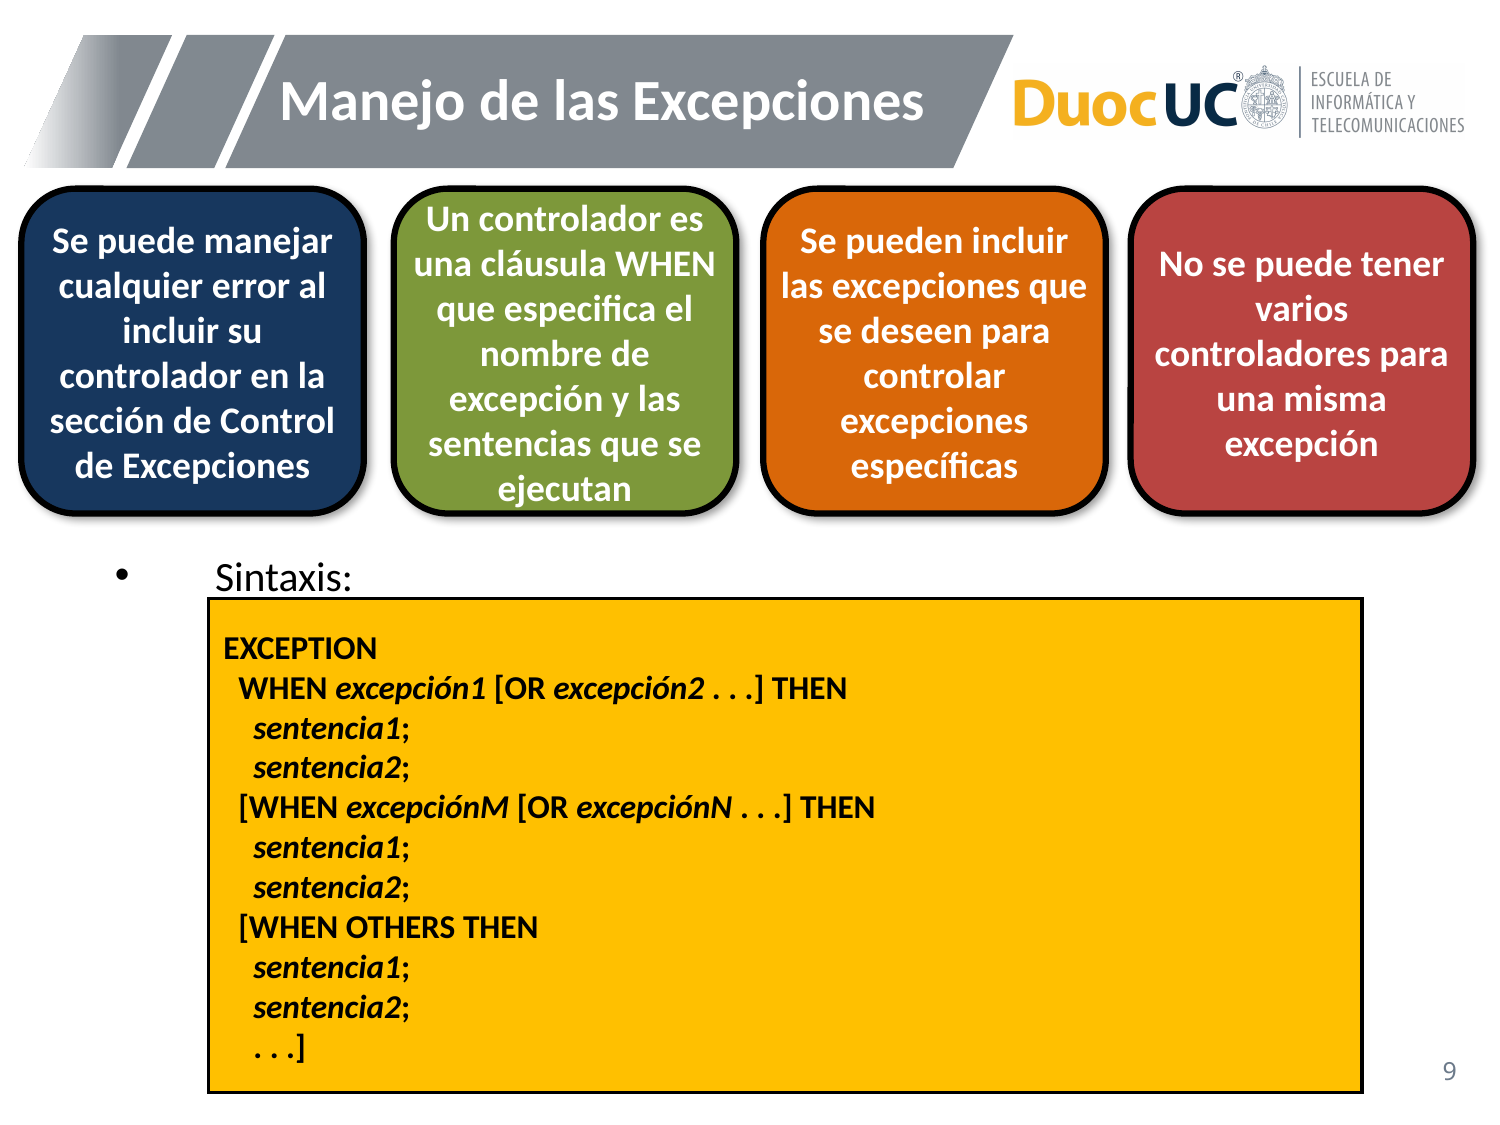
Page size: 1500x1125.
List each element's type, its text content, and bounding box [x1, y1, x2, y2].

text_box EXCEPTION WHEN excepción1 [OR excepción2 . . .] THEN sentencia1; sentencia2; [WHEN excepciónM [OR excepciónN . . .] THEN sentencia1; sentencia2; [WHEN OTHERS THEN sentencia1; sentencia2; . . .] [208, 598, 1362, 1093]
text_box Se pueden incluir las excepciones que se deseen para controlar excepciones específicas [763, 188, 1106, 514]
text_box No se puede tener varios controladores para una misma excepción [1130, 188, 1474, 514]
text_box Se puede manejar cualquier error al incluir su controlador en la sección de Control de Excepciones [21, 188, 364, 514]
title Manejo de las Excepciones [264, 34, 969, 169]
text_box Un controlador es una cláusula WHEN que especifica el nombre de excepción y las sentencias que se ejecutan [393, 188, 737, 514]
text_box Sintaxis: [100, 551, 1388, 619]
picture [1013, 63, 1465, 140]
